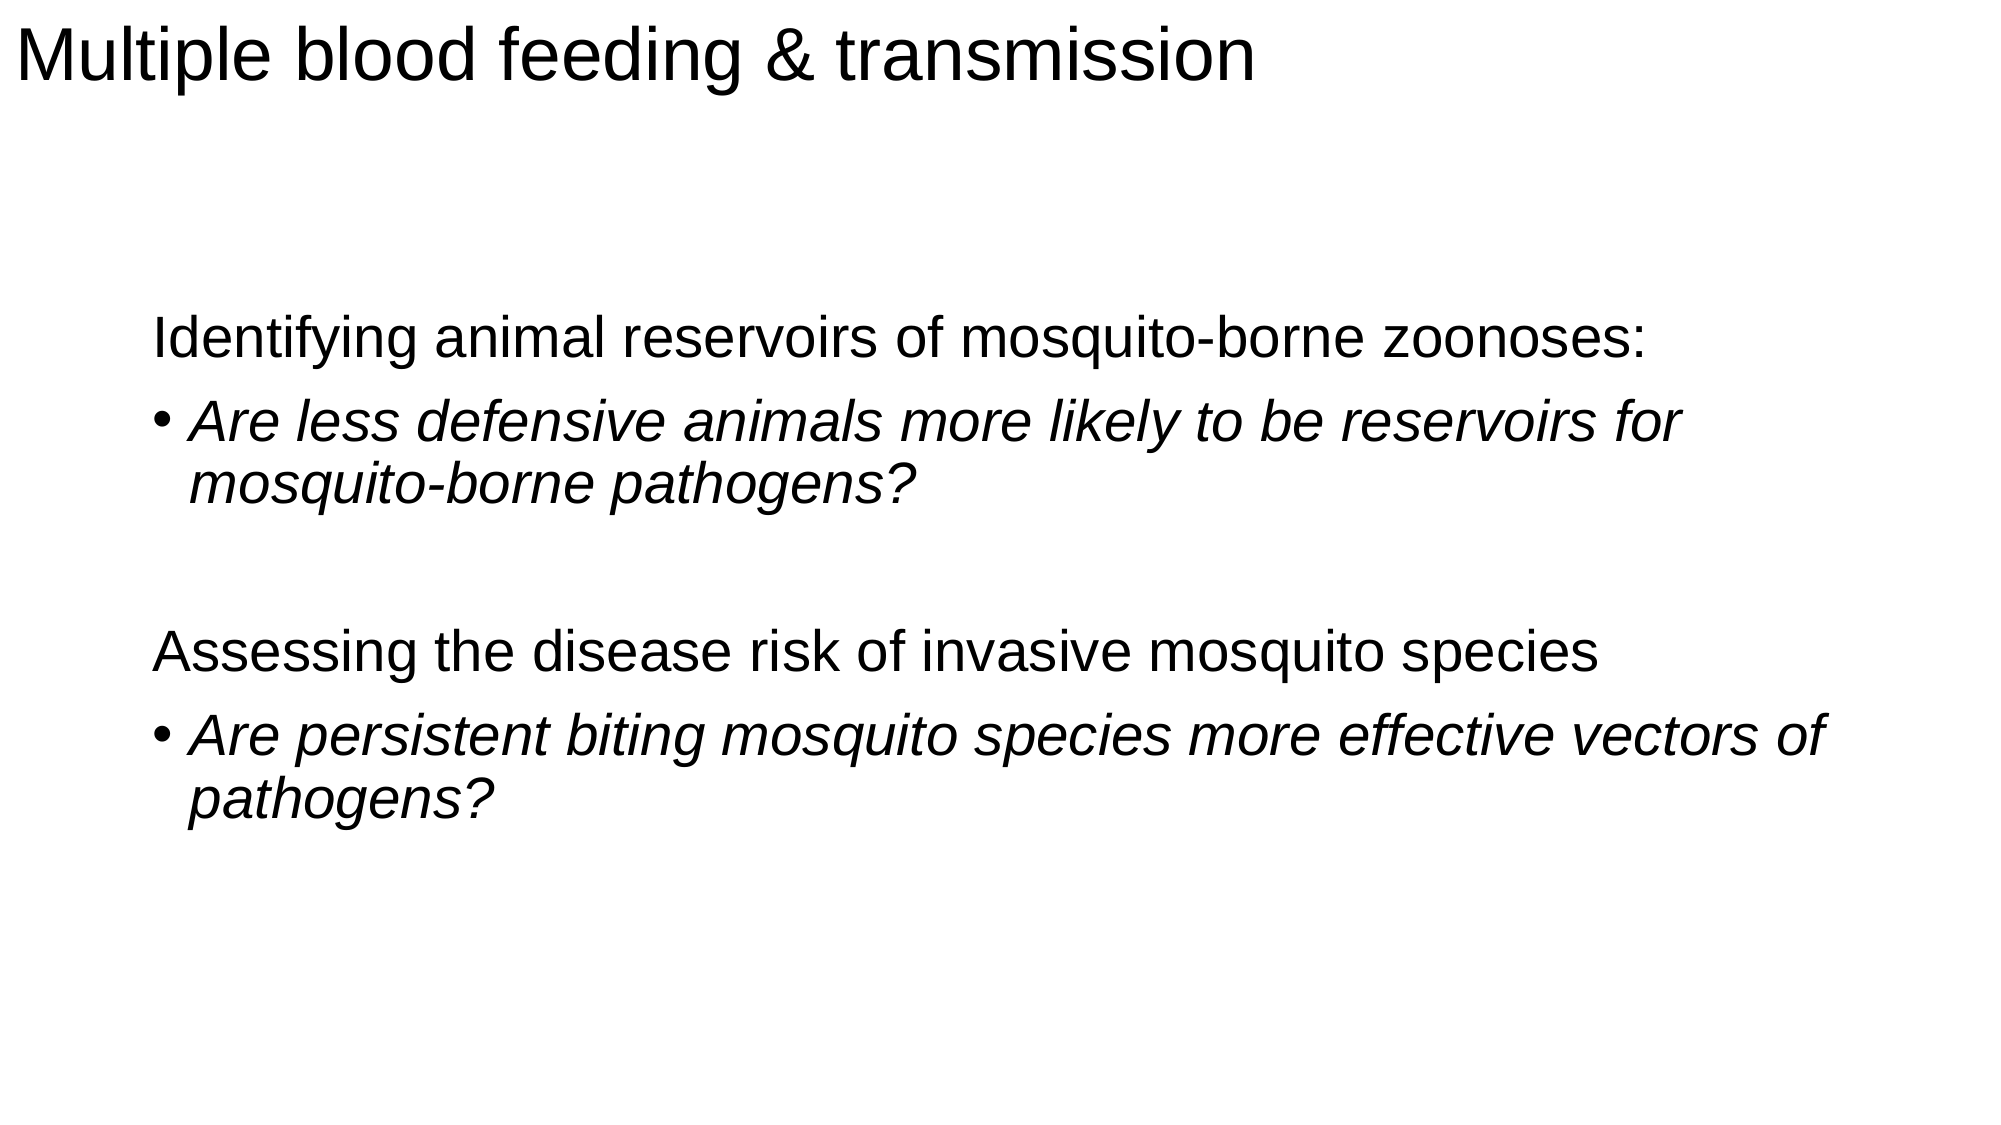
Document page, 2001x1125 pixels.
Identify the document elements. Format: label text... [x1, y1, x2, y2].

list Identifying animal reservoirs of mosquito-borne zoonoses: Are less defensive animals more likely to be reservoirs for mosquito-borne pathogens? Assessing the disease risk of invasive mosquito species Are persistent biting mosquito species more effective vectors of pathogens? [137, 299, 1863, 1014]
title Multiple blood feeding & transmission [0, 0, 1725, 112]
